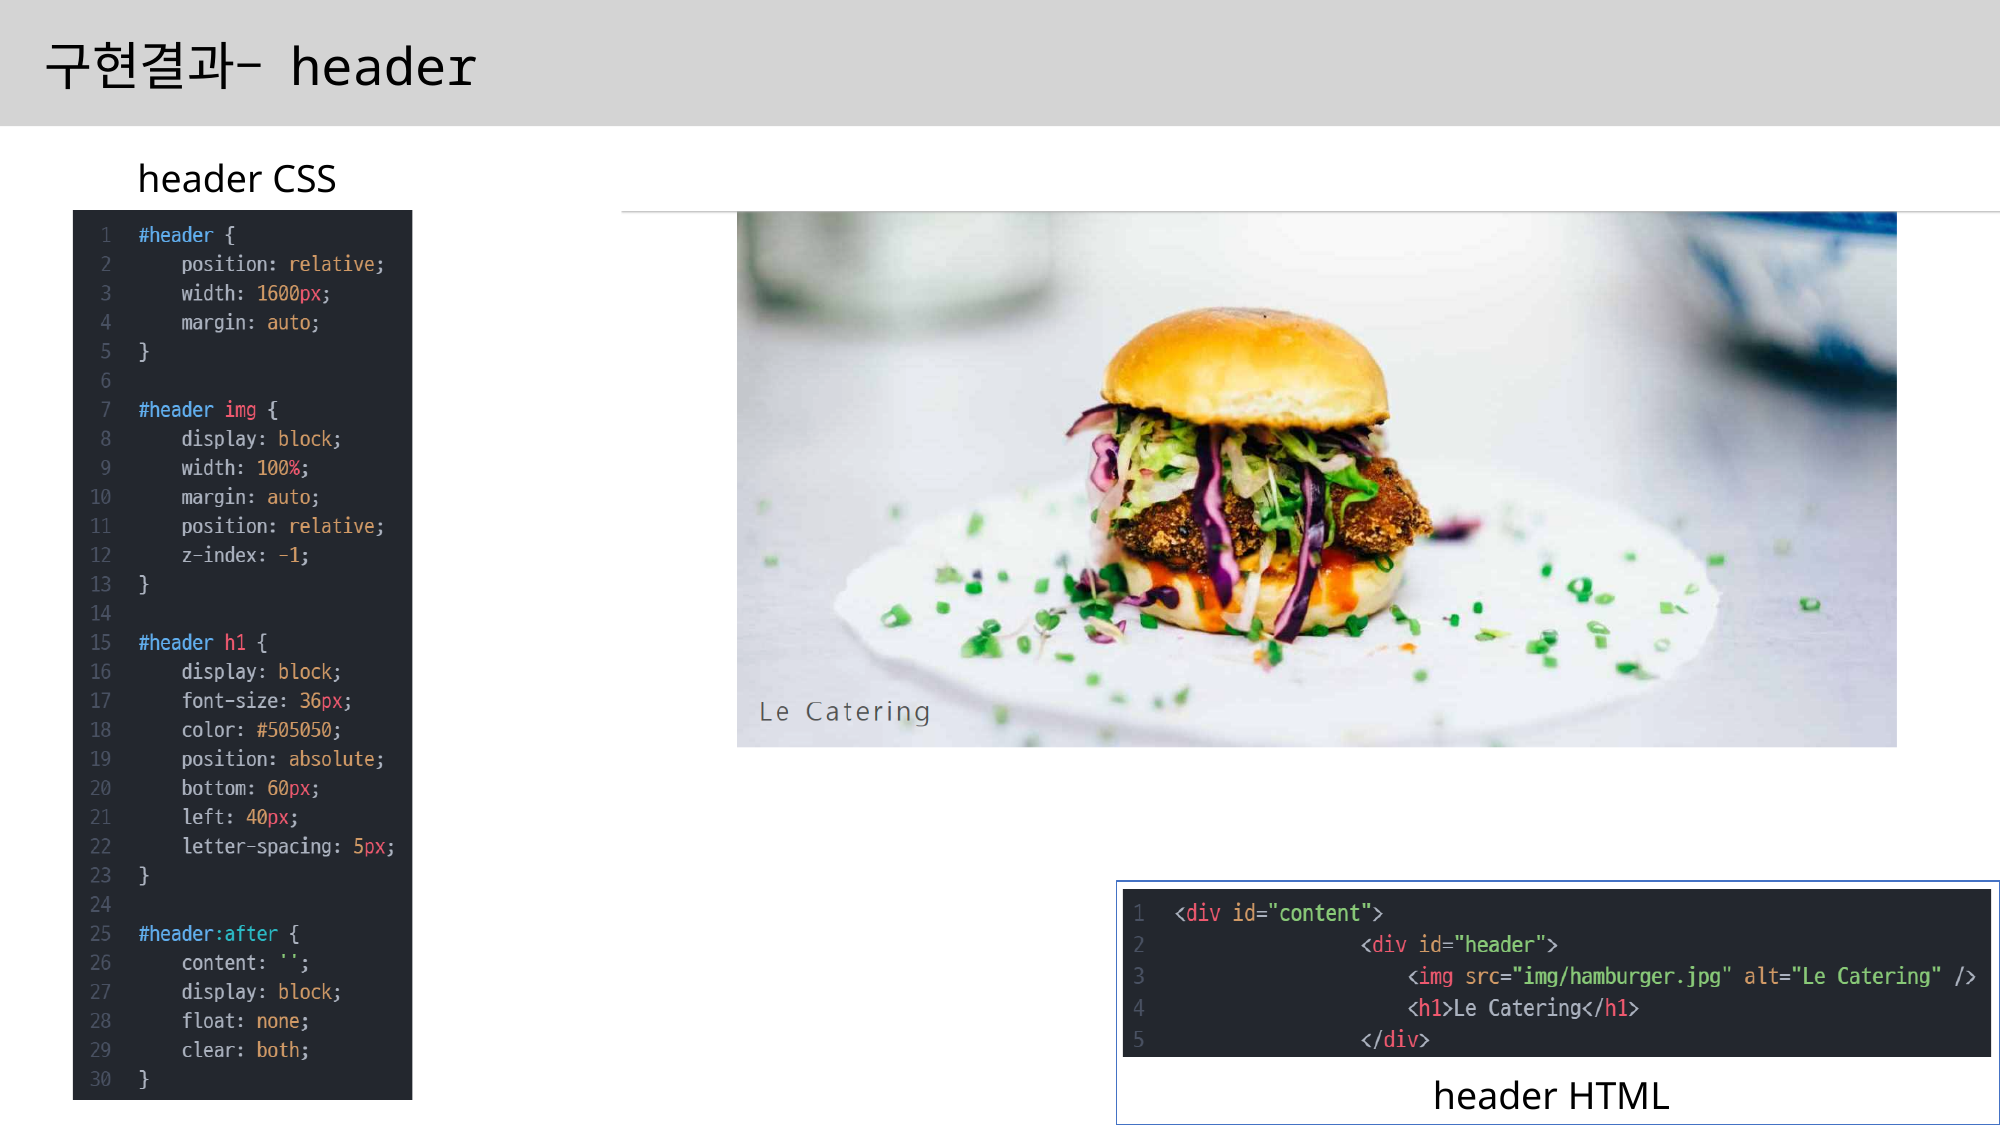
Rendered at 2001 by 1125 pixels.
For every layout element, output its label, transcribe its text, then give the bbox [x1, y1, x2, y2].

text_box [0, 0, 2000, 127]
picture [1122, 889, 1992, 1057]
picture [621, 208, 2000, 750]
text_box 구현결과– header [29, 25, 955, 103]
picture [72, 210, 413, 1100]
text_box [1116, 881, 2000, 1125]
text_box header CSS [122, 147, 463, 208]
